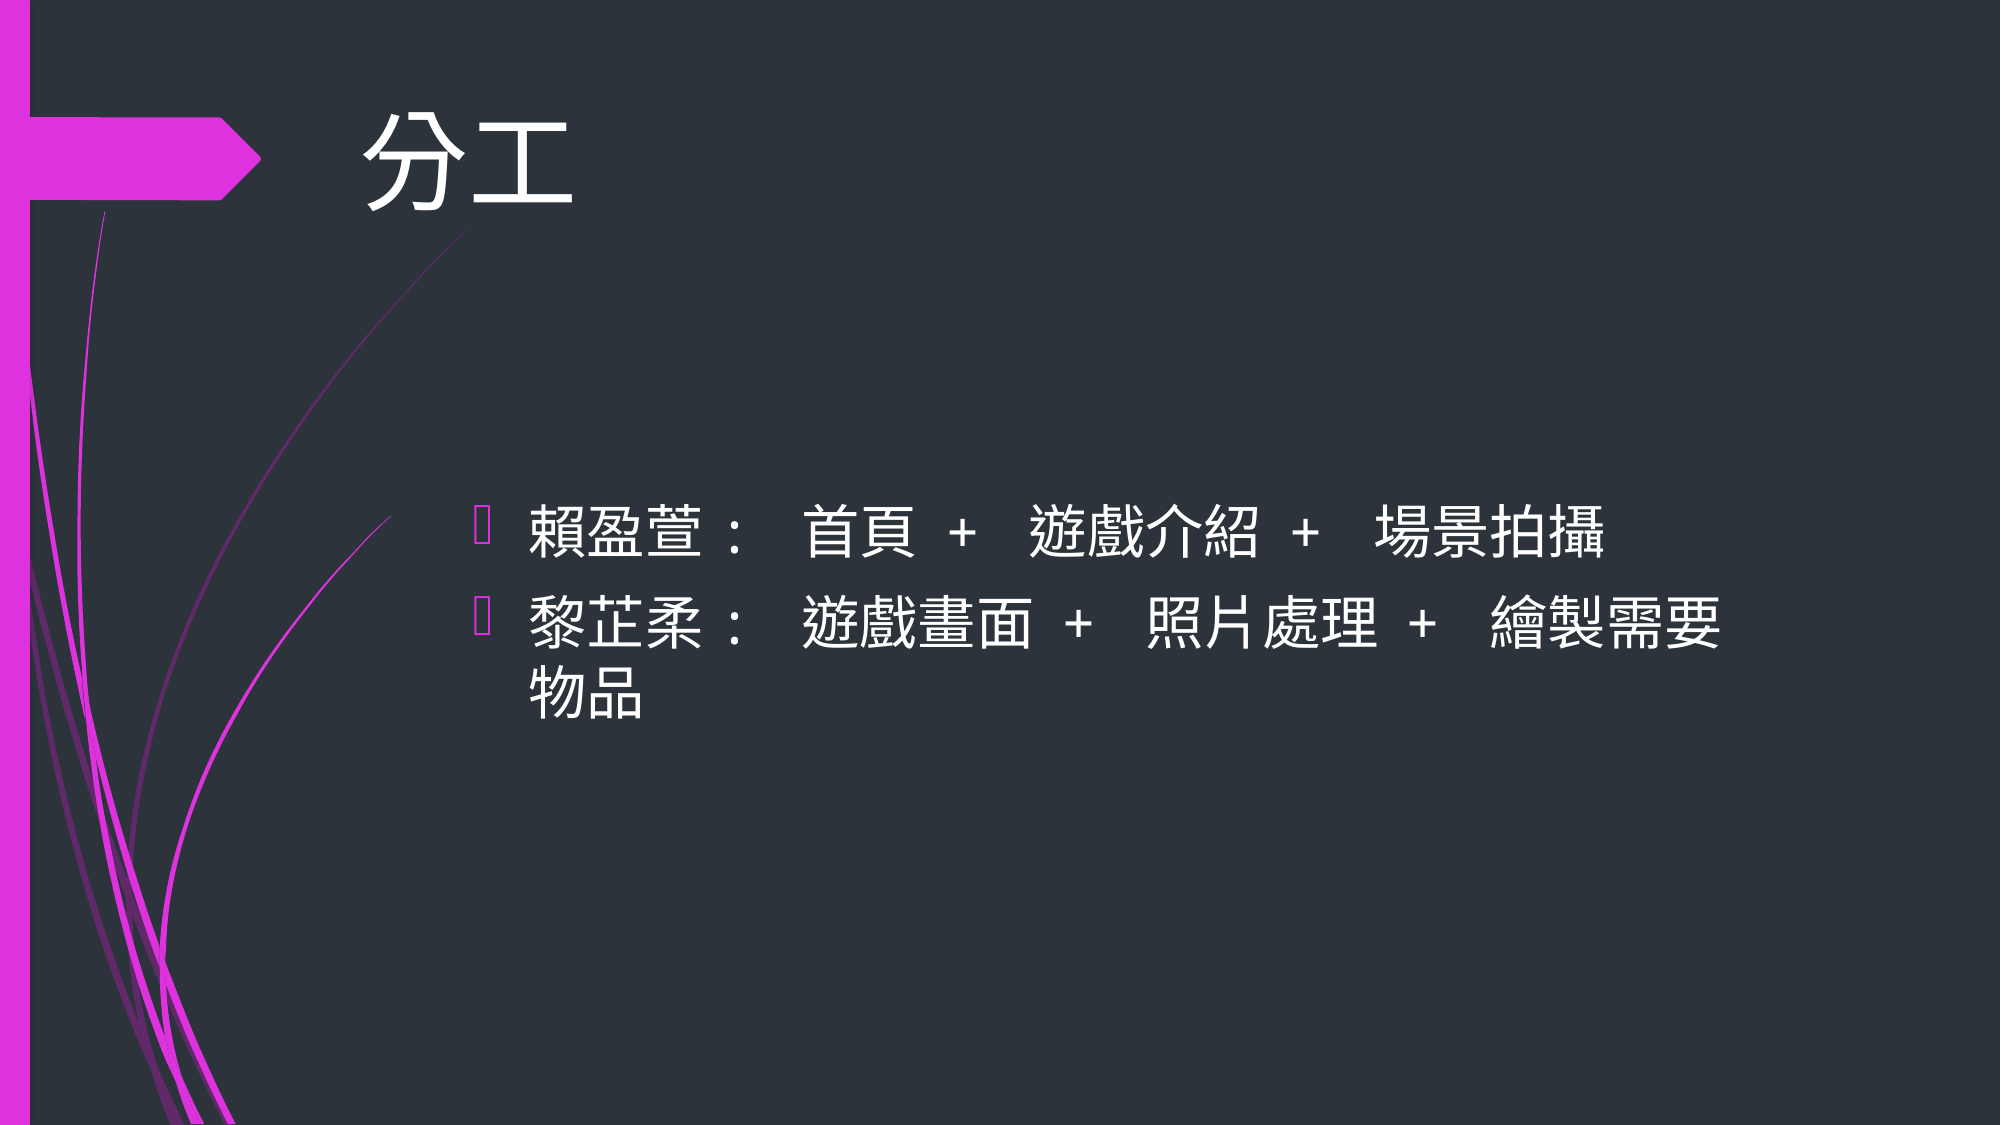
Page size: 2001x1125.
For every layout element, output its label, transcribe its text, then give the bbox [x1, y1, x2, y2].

text_box 賴盈萱: 首頁 + 遊戲介紹 + 場景拍攝 黎芷柔: 遊戲畫面 + 照片處理 + 繪製需要物品 [457, 488, 1789, 692]
title 分工 [344, 86, 795, 234]
